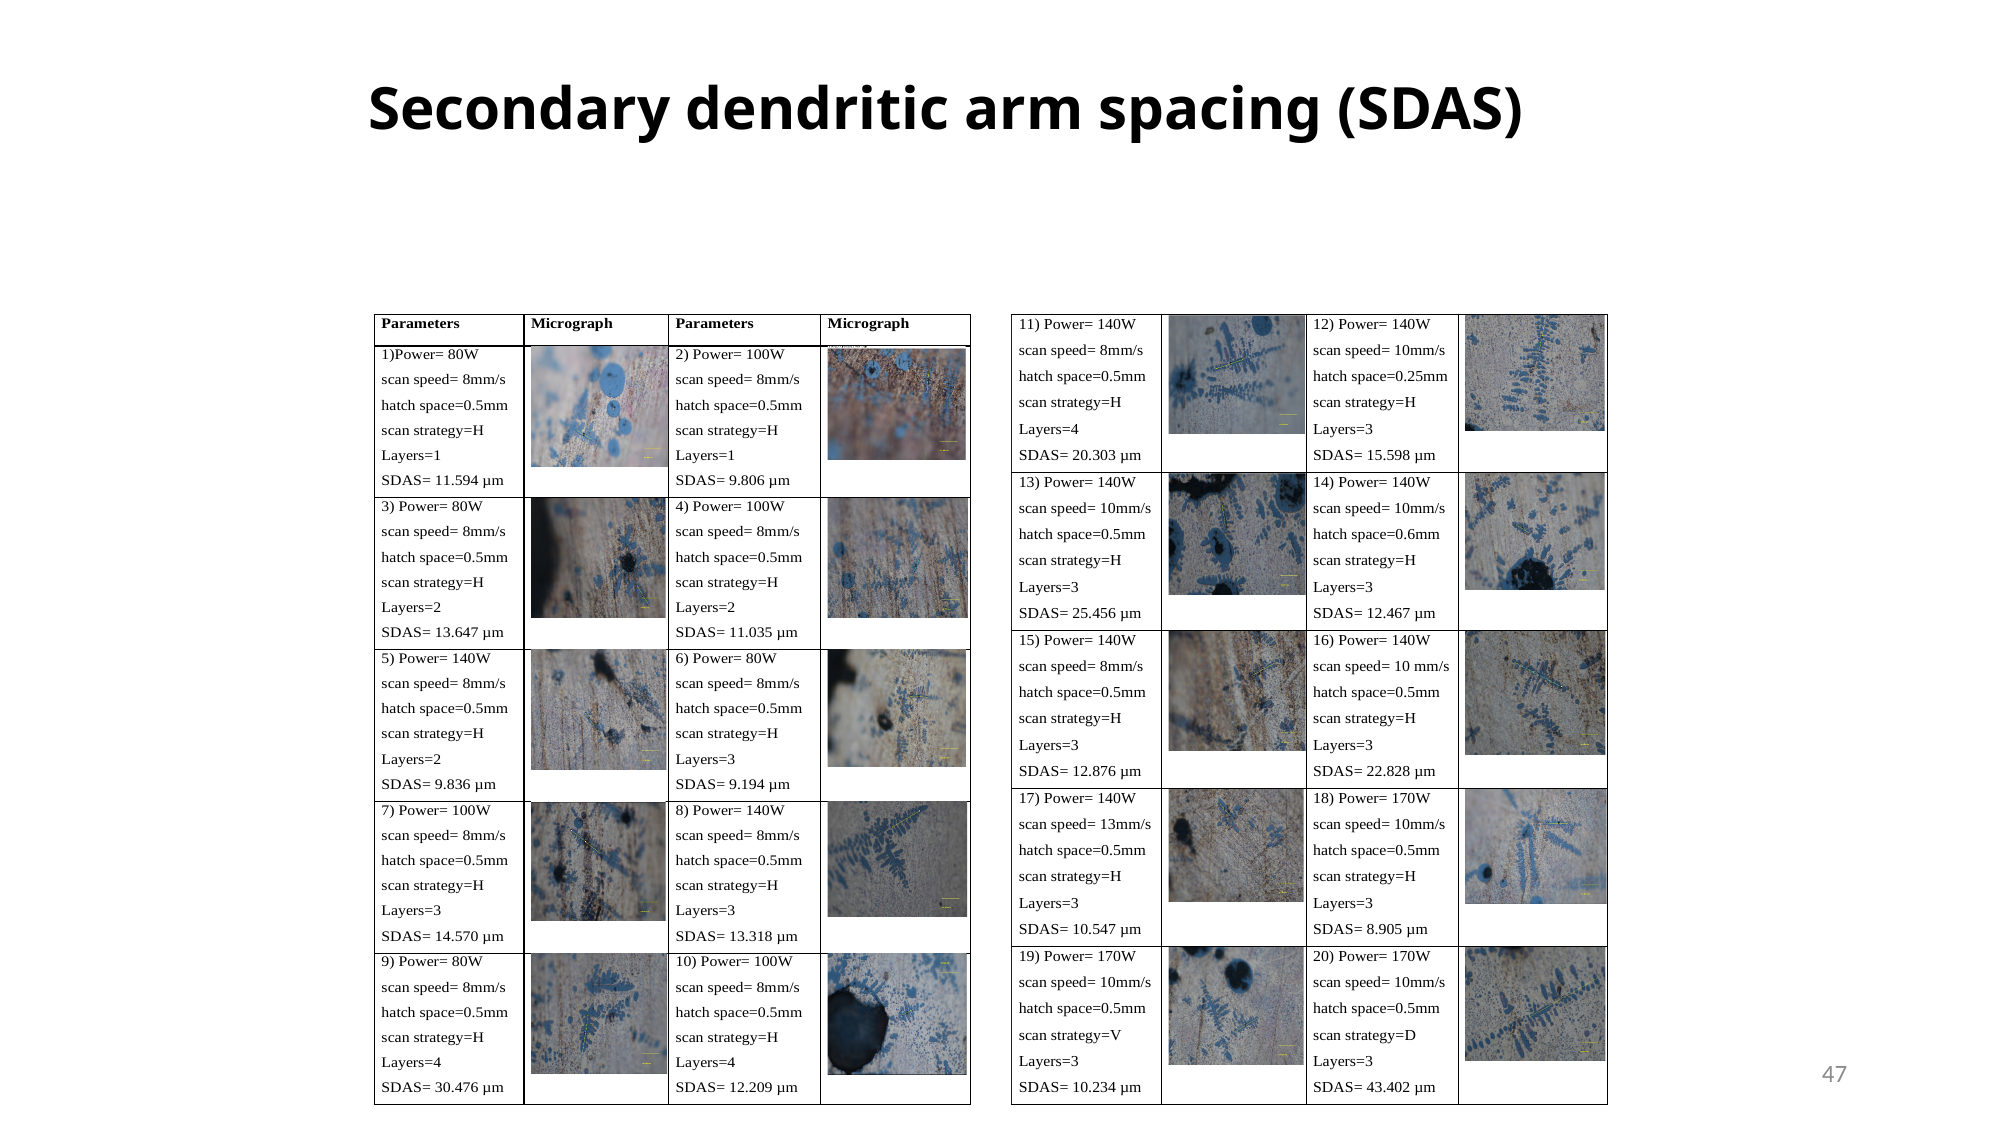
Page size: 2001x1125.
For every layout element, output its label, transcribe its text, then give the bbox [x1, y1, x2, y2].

slide_number 47 [1626, 1042, 1863, 1103]
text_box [373, 314, 989, 1106]
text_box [1011, 314, 1626, 1125]
title Secondary dendritic arm spacing (SDAS) [353, 59, 1647, 161]
